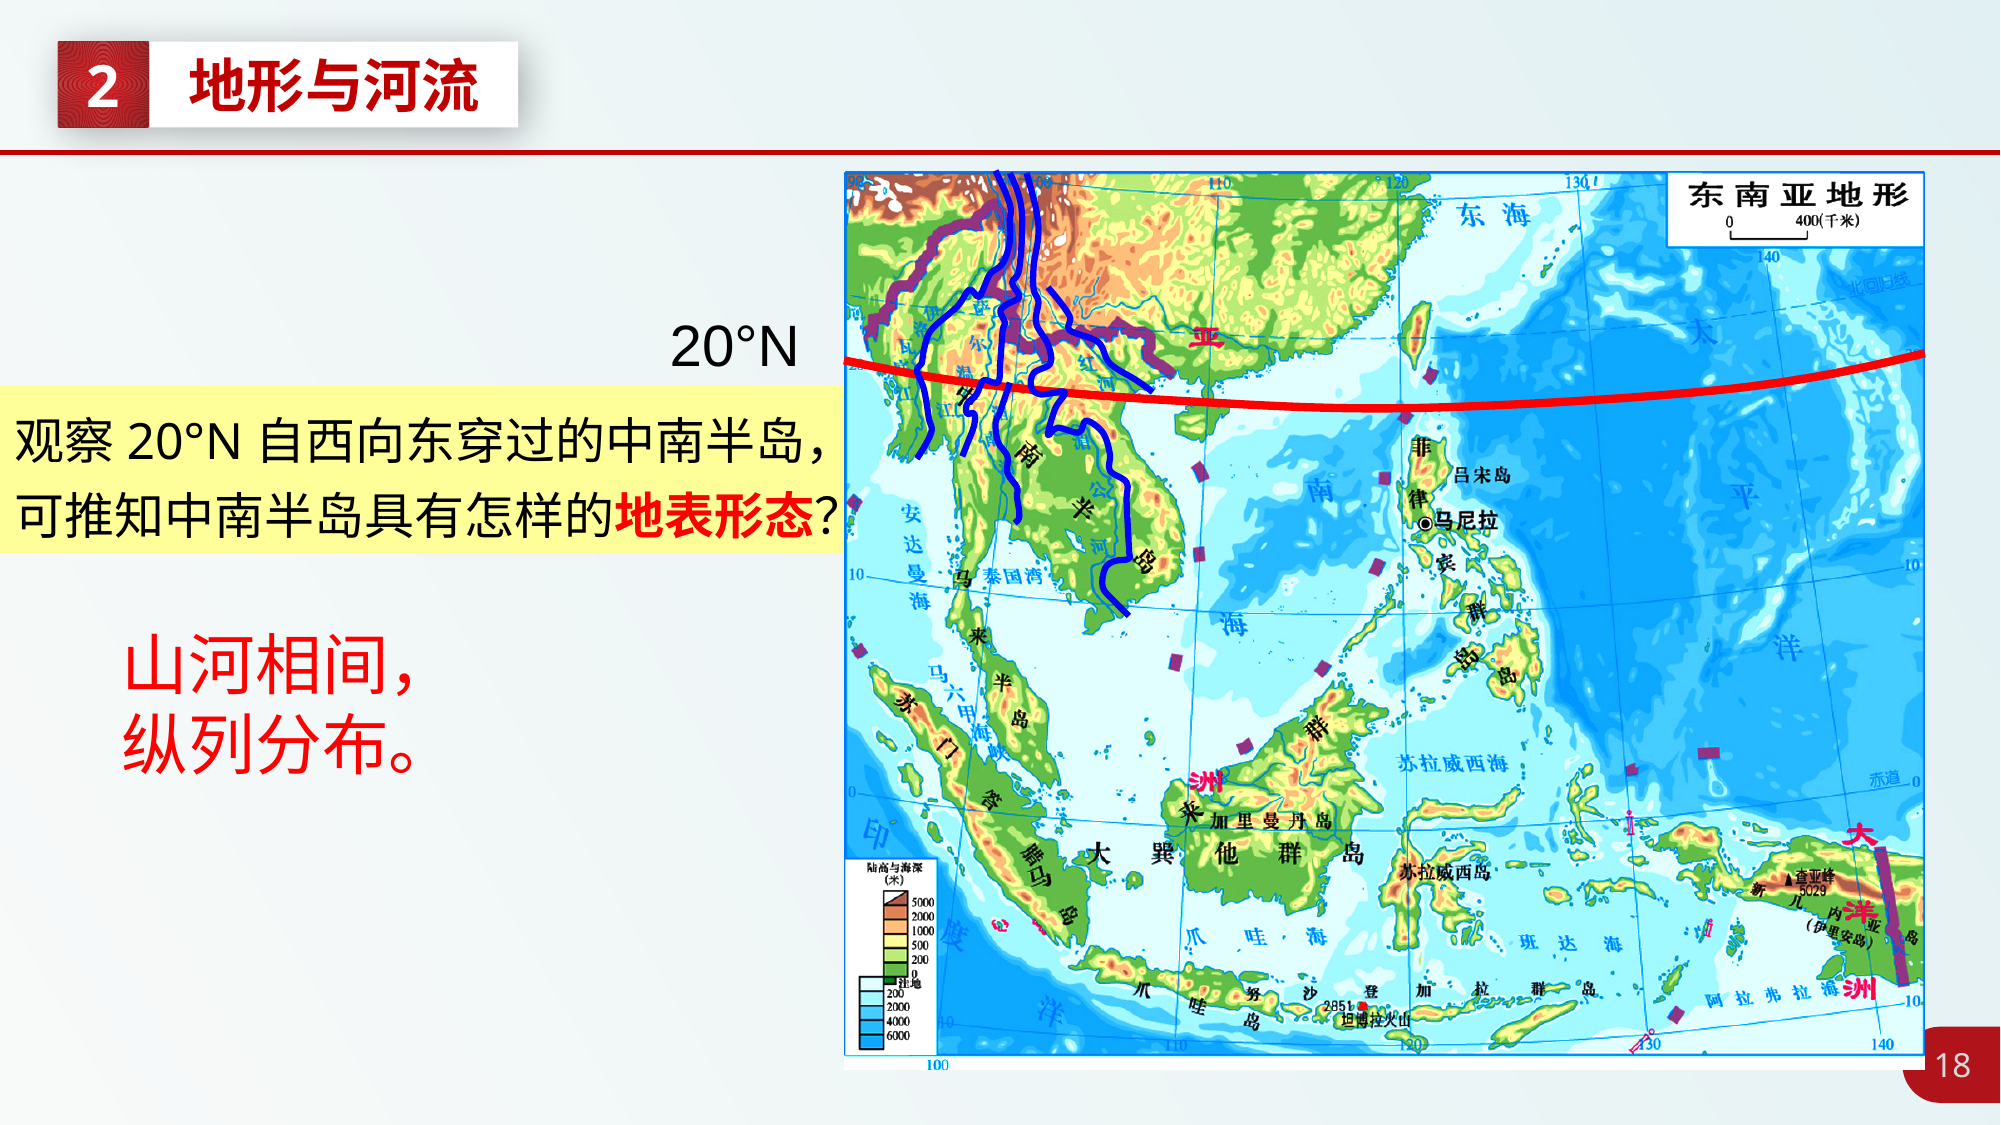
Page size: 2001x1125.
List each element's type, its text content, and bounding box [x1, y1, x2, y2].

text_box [843, 171, 1925, 1070]
text_box 20°N [654, 301, 843, 386]
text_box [0, 41, 2000, 153]
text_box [916, 170, 1153, 616]
text_box 观察20°N自西向东穿过的中南半岛， 可推知中南半岛具有怎样的地表形态？ [0, 387, 843, 552]
text_box 山河相间， 纵列分布。 [107, 615, 807, 791]
